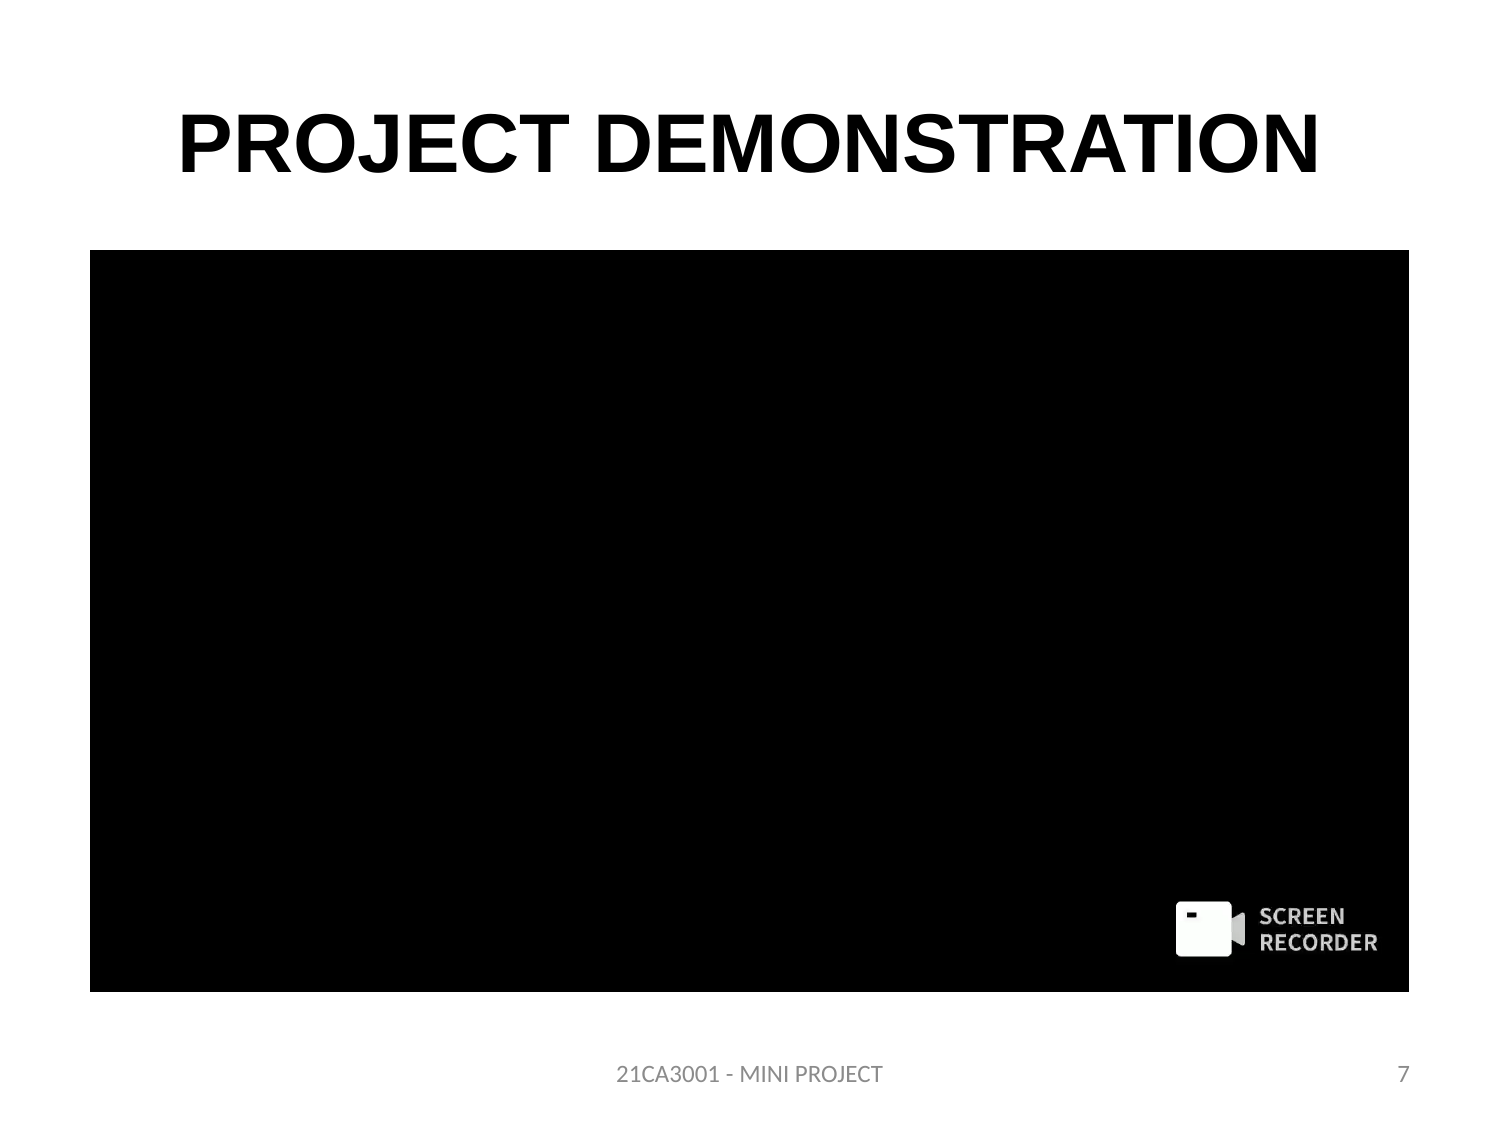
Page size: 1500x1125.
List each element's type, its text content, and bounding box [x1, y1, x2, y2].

footer 21CA3001 - MINI PROJECT [512, 1042, 988, 1103]
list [89, 249, 1411, 993]
title PROJECT DEMONSTRATION [75, 45, 1425, 233]
slide_number 7 [1074, 1042, 1425, 1103]
